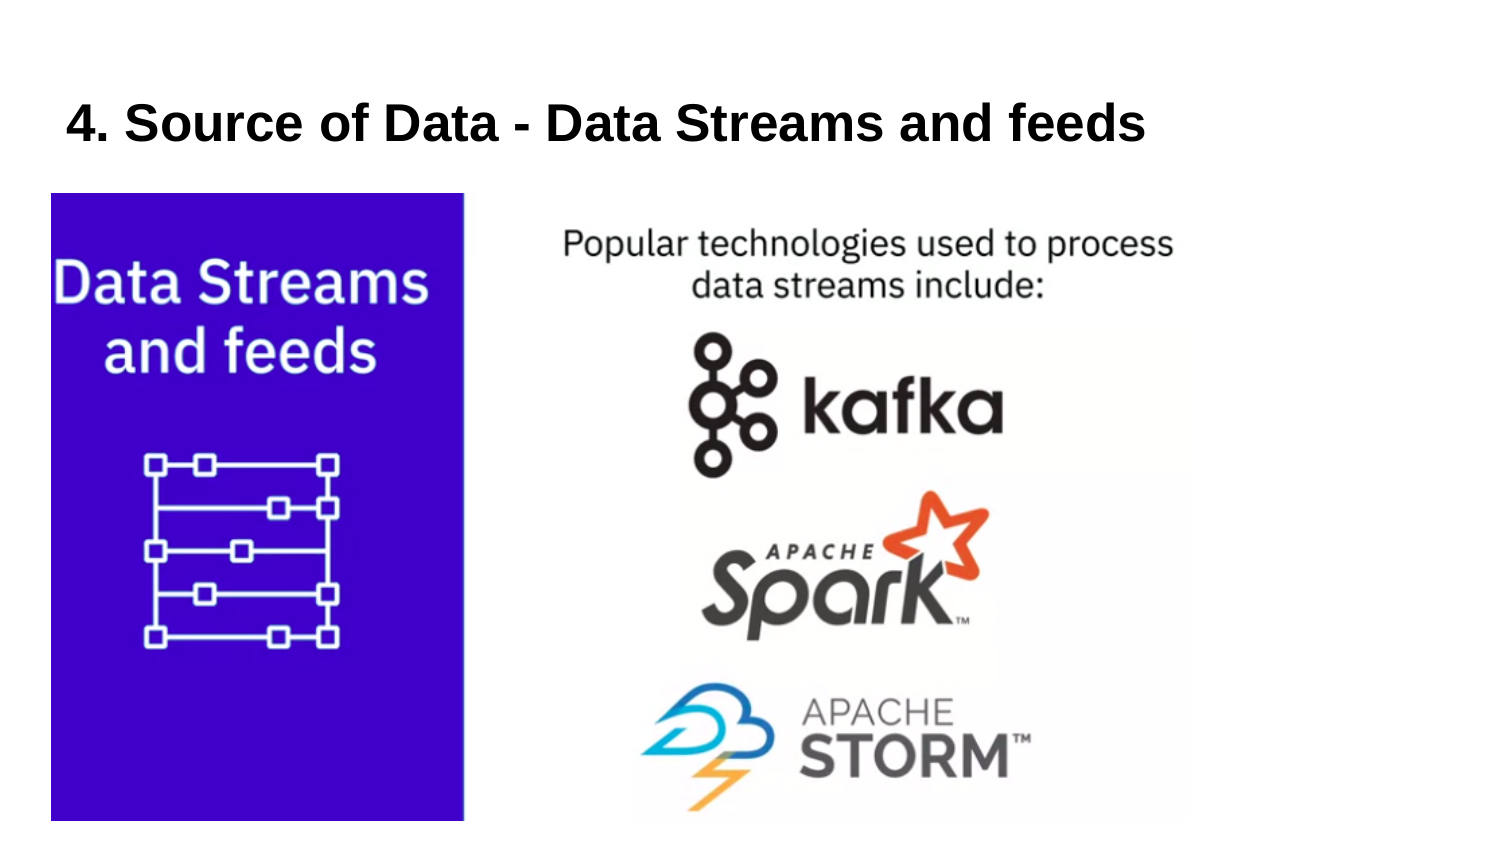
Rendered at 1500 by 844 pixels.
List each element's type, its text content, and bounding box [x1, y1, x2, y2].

picture [50, 193, 1194, 821]
title 4. Source of Data - Data Streams and feeds [51, 72, 1449, 167]
